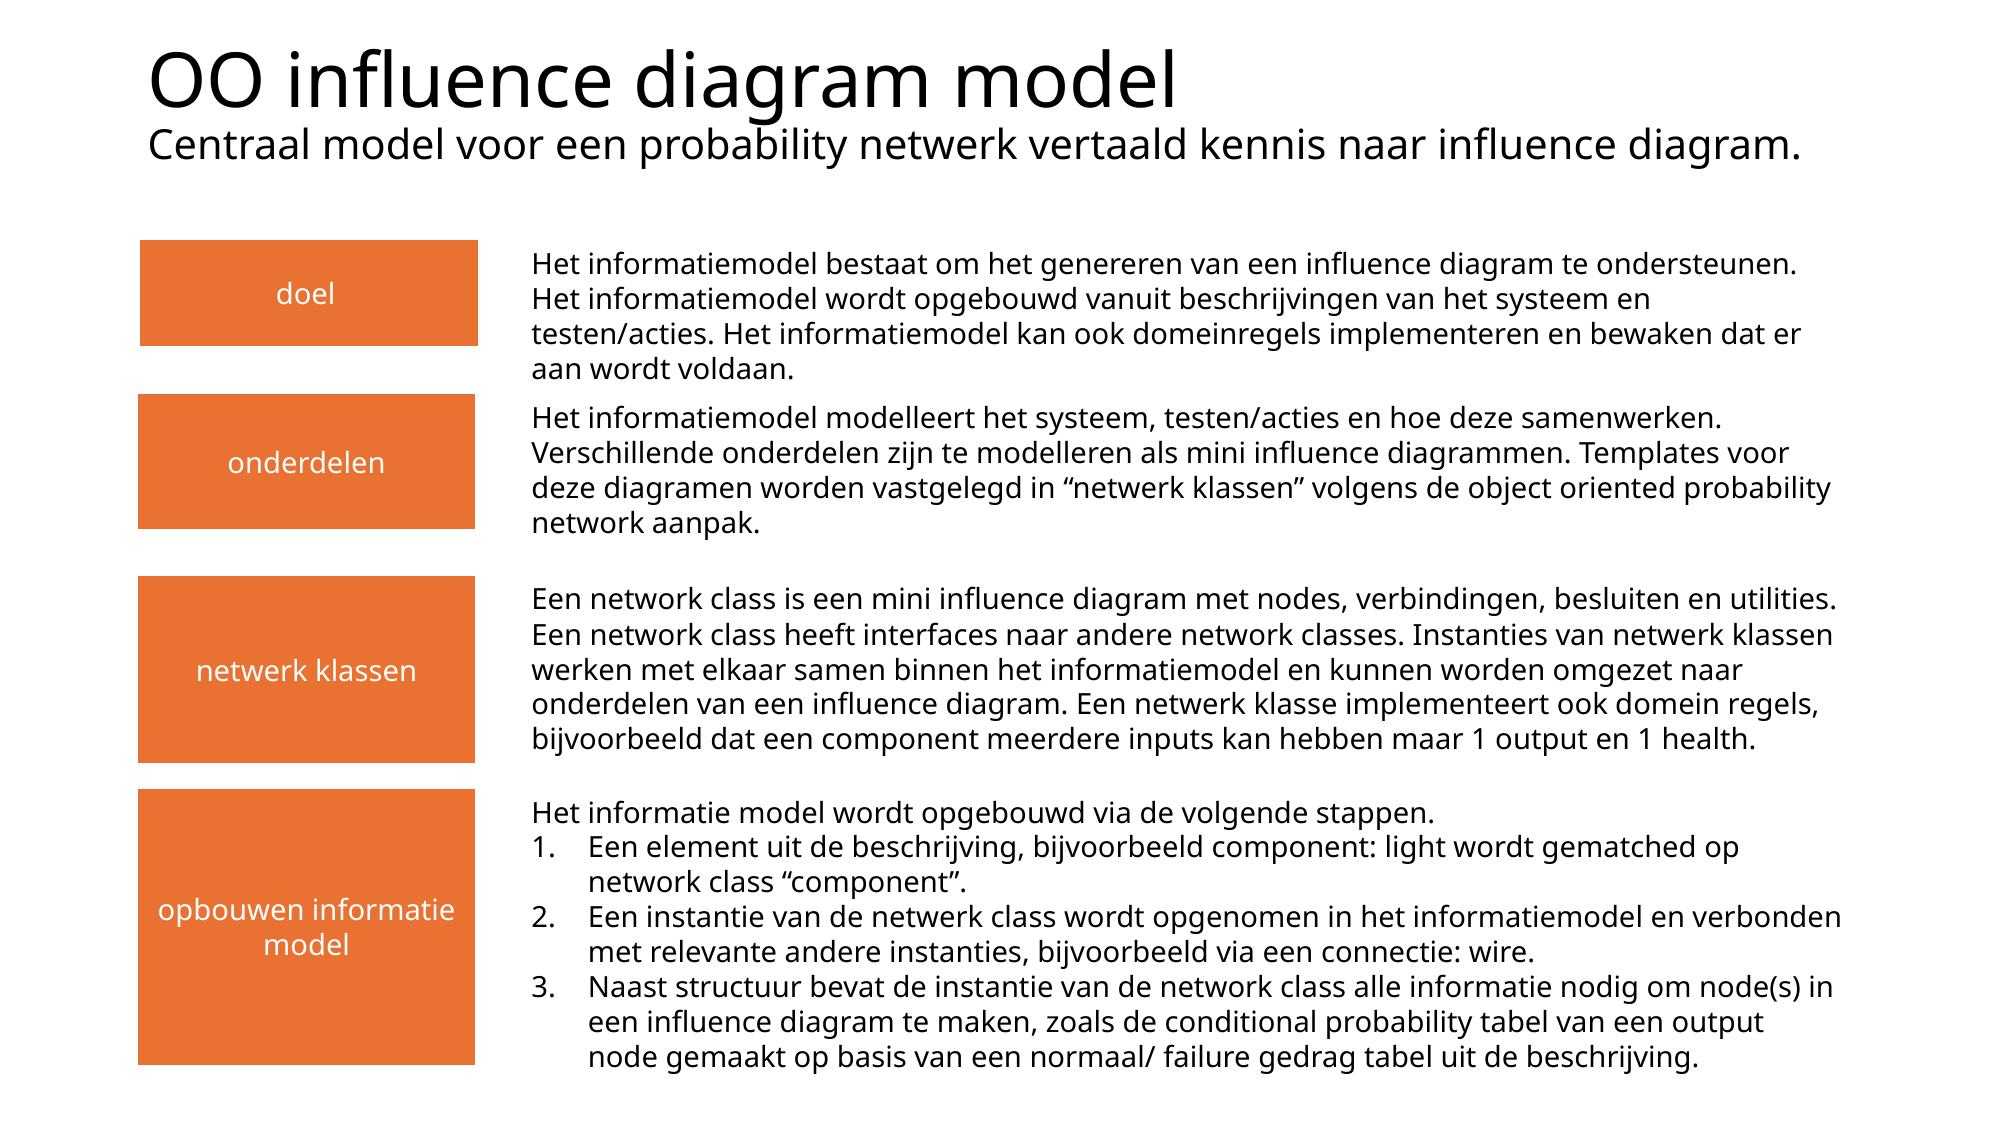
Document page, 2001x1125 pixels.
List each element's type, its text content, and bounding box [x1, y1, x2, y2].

text_box opbouwen informatie model [133, 784, 480, 1069]
text_box netwerk klassen [133, 571, 480, 767]
text_box Het informatiemodel bestaat om het genereren van een influence diagram te ondersteunen. Het informatiemodel wordt opgebouwd vanuit beschrijvingen van het systeem en testen/acties. Het informatiemodel kan ook domeinregels implementeren en bewaken dat er aan wordt voldaan. [516, 237, 1858, 391]
text_box onderdelen [133, 390, 480, 533]
text_box Een network class is een mini influence diagram met nodes, verbindingen, besluiten en utilities. Een network class heeft interfaces naar andere network classes. Instanties van netwerk klassen werken met elkaar samen binnen het informatiemodel en kunnen worden omgezet naar onderdelen van een influence diagram. Een netwerk klasse implementeert ook domein regels, bijvoorbeeld dat een component meerdere inputs kan hebben maar 1 output en 1 health. [516, 573, 1858, 763]
text_box Het informatie model wordt opgebouwd via de volgende stappen. Een element uit de beschrijving, bijvoorbeeld component: light wordt gematched op network class “component”. Een instantie van de netwerk class wordt opgenomen in het informatiemodel en verbonden met relevante andere instanties, bijvoorbeeld via een connectie: wire. Naast structuur bevat de instantie van de network class alle informatie nodig om node(s) in een influence diagram te maken, zoals de conditional probability tabel van een output node gemaakt op basis van een normaal/ failure gedrag tabel uit de beschrijving. [516, 786, 1858, 1116]
text_box Het informatiemodel modelleert het systeem, testen/acties en hoe deze samenwerken. Verschillende onderdelen zijn te modelleren als mini influence diagrammen. Templates voor deze diagramen worden vastgelegd in “netwerk klassen” volgens de object oriented probability network aanpak. [516, 391, 1858, 547]
text_box OO influence diagram model Centraal model voor een probability netwerk vertaald kennis naar influence diagram. [132, 27, 1858, 183]
text_box doel [136, 236, 482, 350]
